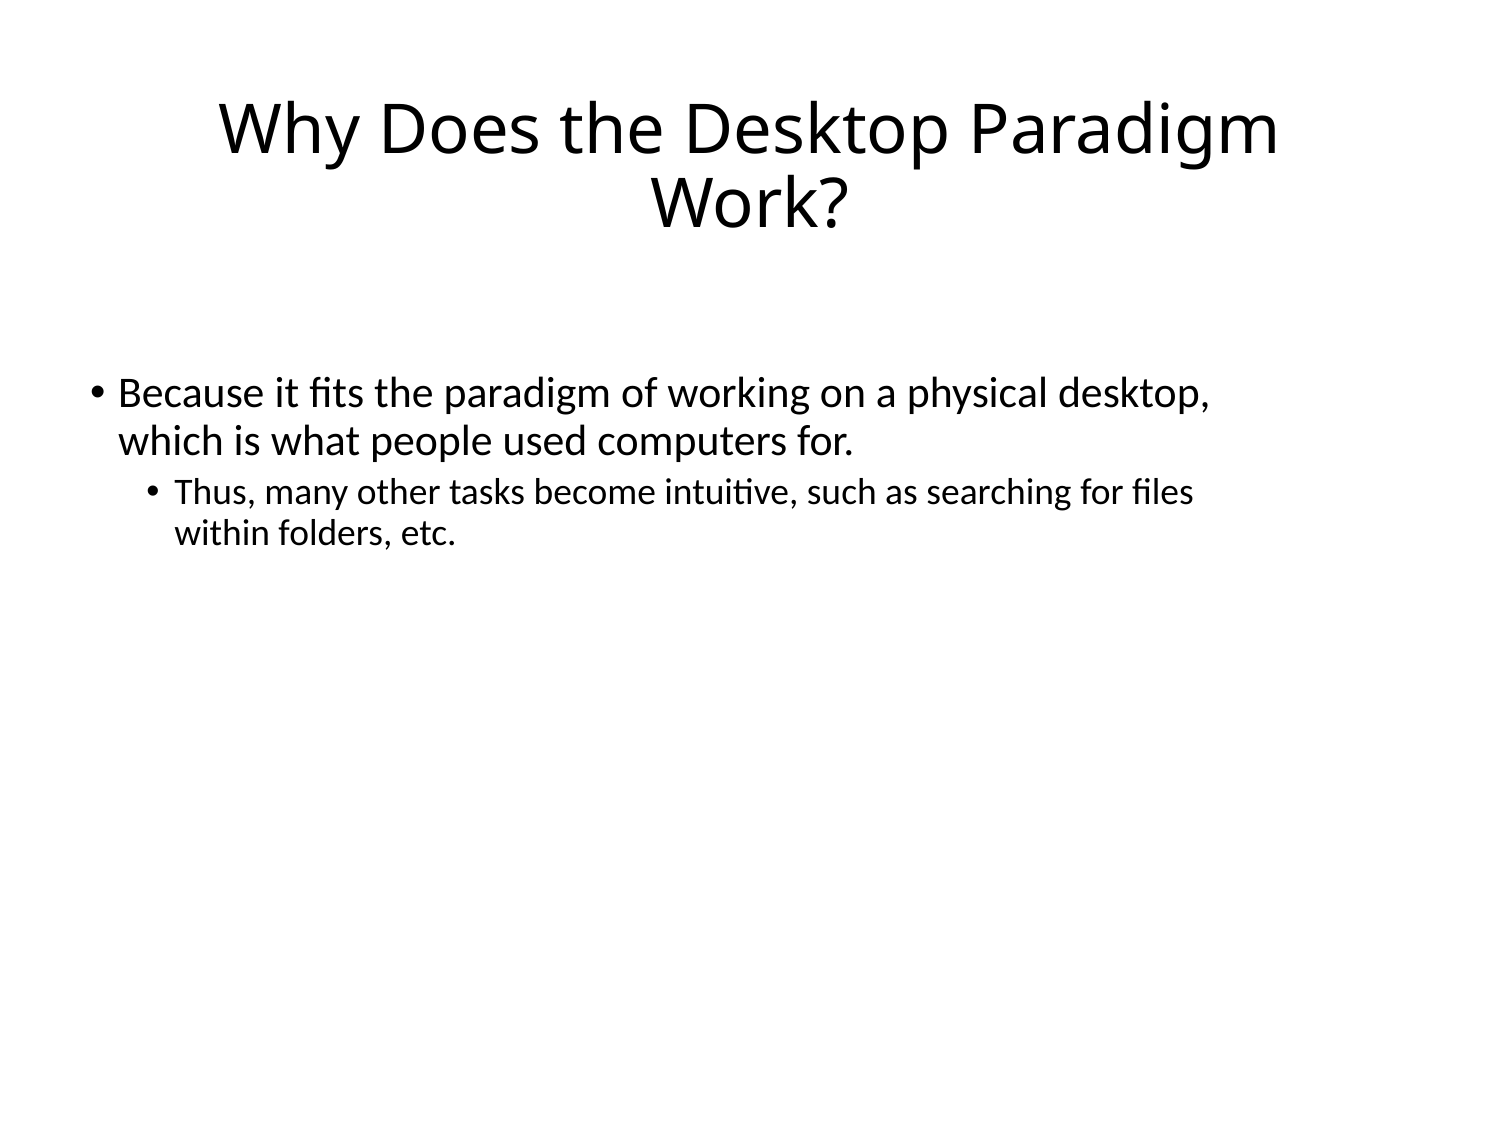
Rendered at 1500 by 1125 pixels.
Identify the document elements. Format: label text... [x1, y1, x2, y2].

title Why Does the Desktop Paradigm Work? [103, 59, 1397, 278]
list Because it fits the paradigm of working on a physical desktop, which is what people used computers for. Thus, many other tasks become intuitive, such as searching for files within folders, etc. [75, 362, 1300, 1062]
